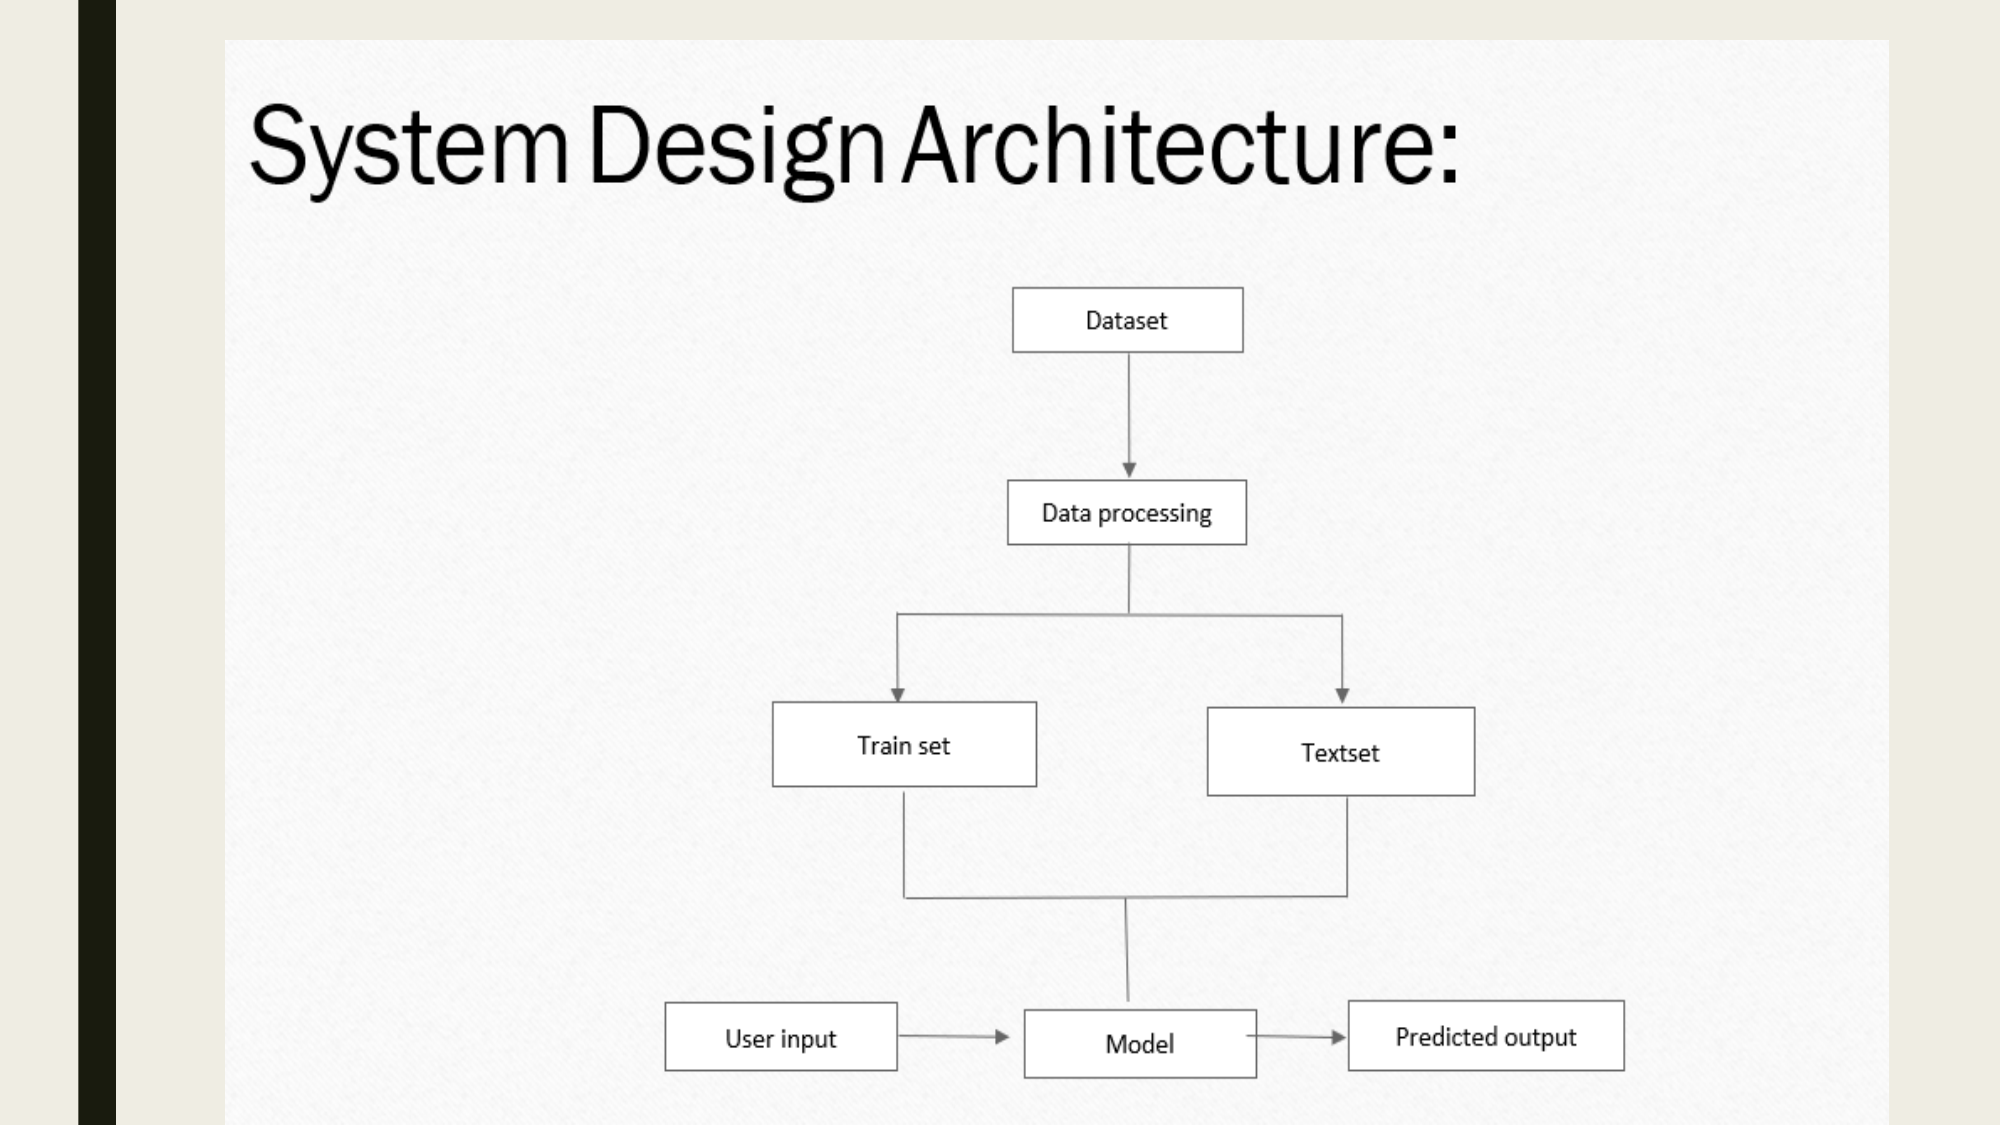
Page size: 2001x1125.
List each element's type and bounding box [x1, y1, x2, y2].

picture [225, 40, 1889, 1125]
